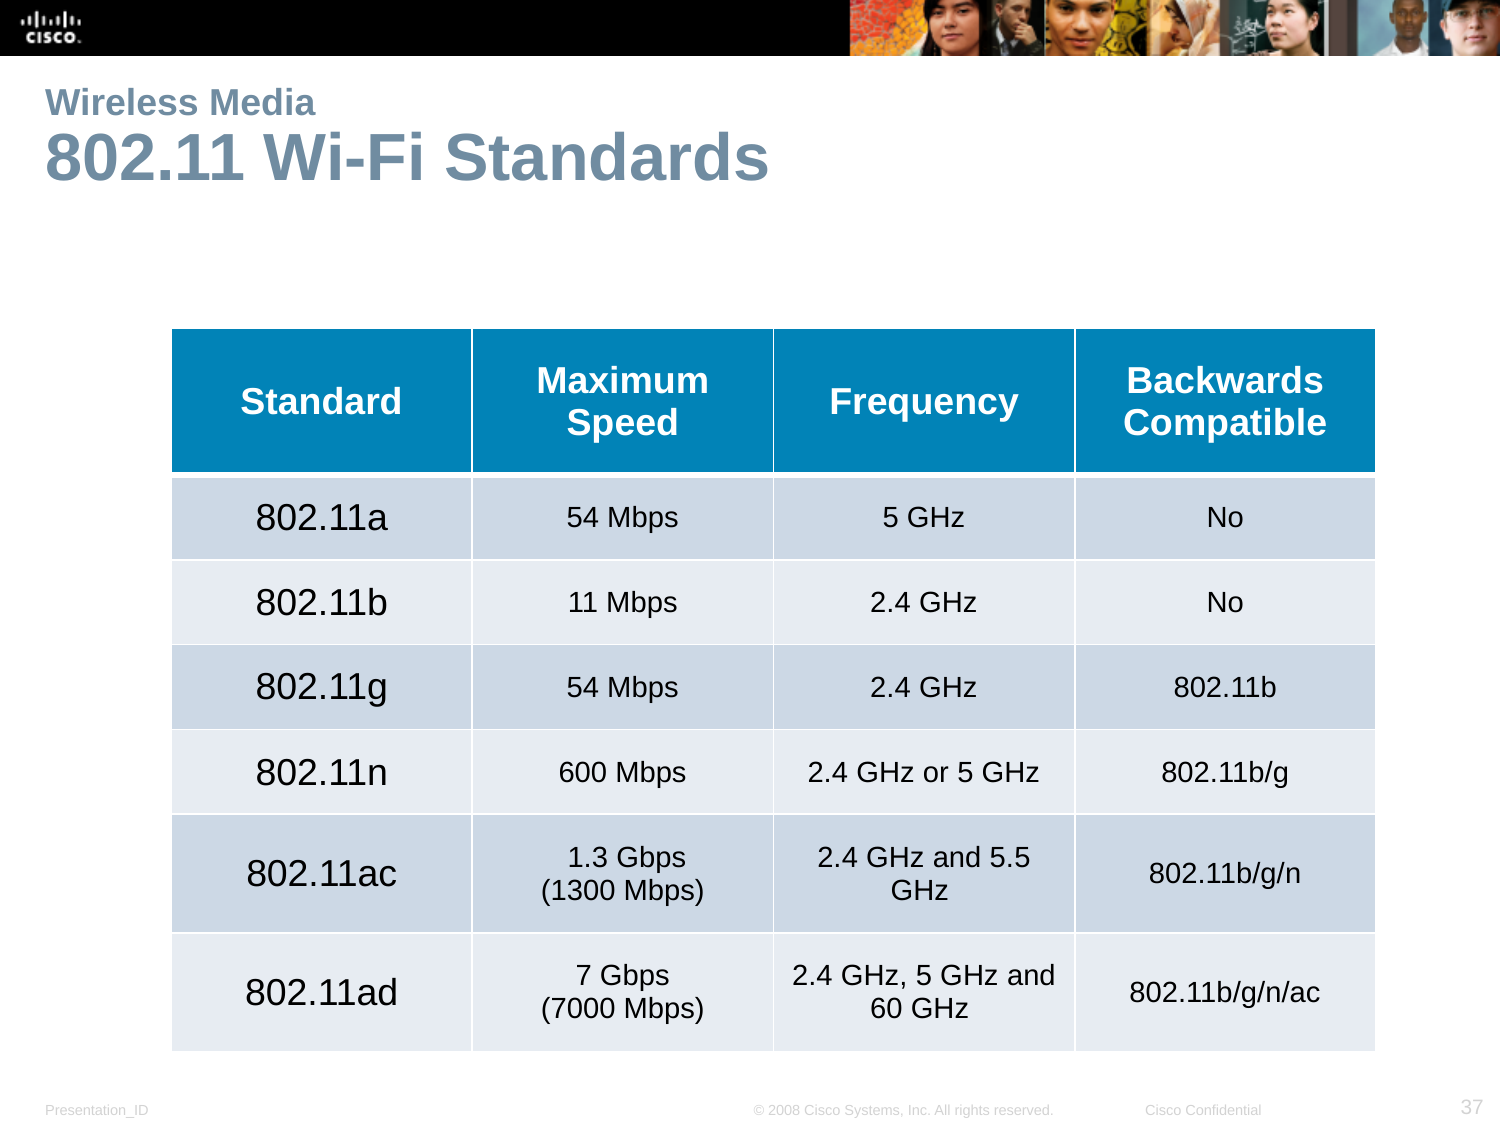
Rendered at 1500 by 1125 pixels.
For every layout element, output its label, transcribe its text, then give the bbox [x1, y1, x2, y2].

table_cell 11 Mbps [473, 561, 773, 644]
table_header Backwards Compatible [1076, 329, 1375, 472]
table_cell 802.11ad [172, 934, 471, 1051]
table_cell 802.11b/g/n/ac [1076, 934, 1375, 1051]
table_cell 802.11n [172, 730, 471, 813]
table_cell 802.11ac [172, 815, 471, 932]
table_cell 2.4 GHz [774, 645, 1074, 729]
table_cell 802.11b [172, 561, 471, 644]
title Wireless Media 802.11 Wi-Fi Standards [31, 64, 1471, 203]
table_cell 802.11b/g/n [1076, 815, 1375, 932]
table_header Frequency [774, 329, 1074, 472]
table_cell No [1076, 561, 1375, 644]
table_cell 802.11g [172, 645, 471, 729]
table_cell 7 Gbps (7000 Mbps) [473, 934, 773, 1051]
table_cell 600 Mbps [473, 730, 773, 813]
table_cell 802.11b [1076, 645, 1375, 729]
table_cell 802.11b/g [1076, 730, 1375, 813]
table_cell 2.4 GHz, 5 GHz and 60 GHz [774, 934, 1074, 1051]
table_header Maximum Speed [473, 329, 773, 472]
table_cell 802.11a [172, 478, 471, 559]
table_cell 2.4 GHz or 5 GHz [774, 730, 1074, 813]
table_cell 5 GHz [774, 478, 1074, 559]
table_cell No [1076, 478, 1375, 559]
picture [0, 0, 1500, 56]
table_cell 2.4 GHz [774, 561, 1074, 644]
table_cell 1.3 Gbps (1300 Mbps) [473, 815, 773, 932]
table_cell 54 Mbps [473, 645, 773, 729]
table_cell 2.4 GHz and 5.5 GHz [774, 815, 1074, 932]
table_header Standard [172, 329, 471, 472]
table_cell 54 Mbps [473, 478, 773, 559]
